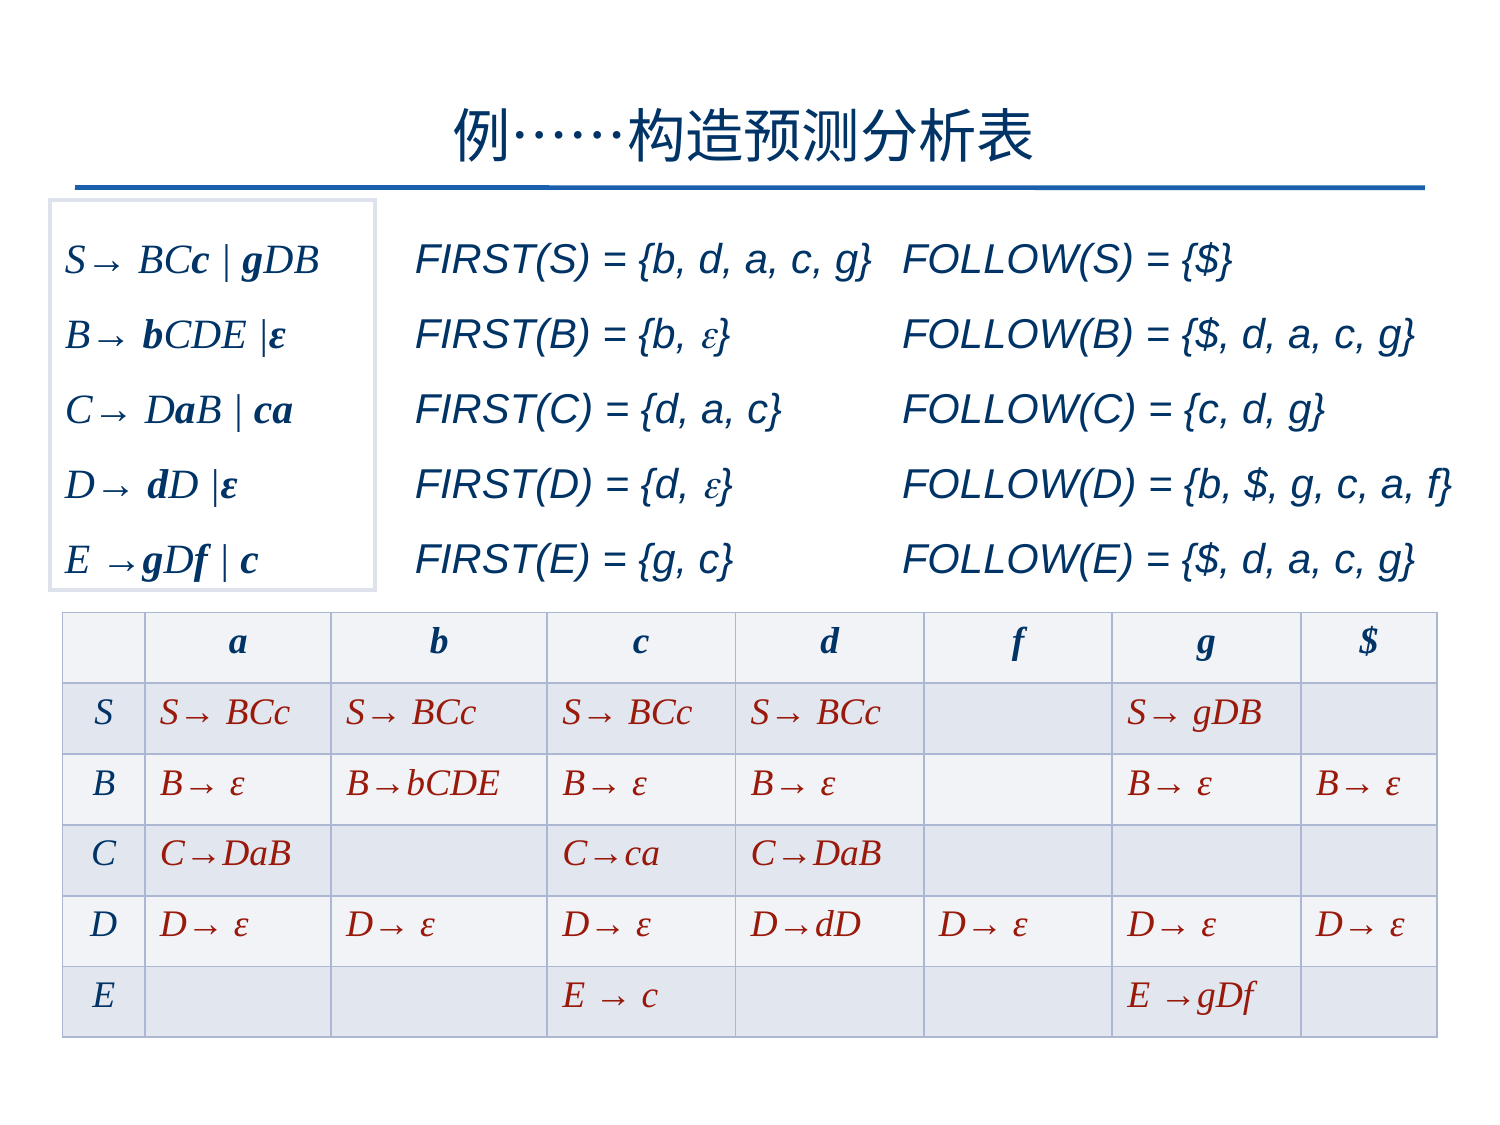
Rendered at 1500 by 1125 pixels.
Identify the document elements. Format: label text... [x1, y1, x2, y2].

table_cell C→ca [548, 826, 735, 895]
table_cell [146, 967, 330, 1036]
table_cell B [63, 755, 144, 824]
table_cell C→DaB [146, 826, 330, 895]
table_cell [925, 826, 1111, 895]
table_header c [548, 613, 735, 682]
table_cell B→ ε [1113, 755, 1300, 824]
table_cell S [63, 684, 144, 753]
table_header a [146, 613, 330, 682]
table_header d [736, 613, 923, 682]
table_cell [332, 826, 546, 895]
table_cell D→ ε [1113, 897, 1300, 966]
table_cell D→dD [736, 897, 923, 966]
table_header f [925, 613, 1111, 682]
table_cell [1113, 826, 1300, 895]
text_box FOLLOW(S) = {$} FOLLOW(B) = {$, d, a, c, g} FOLLOW(C) = {c, d, g} FOLLOW(D) = {b, $, g, c, a, f} FOLLOW(E) = {$, d, a, c, g} [887, 199, 1475, 590]
table_cell D→ ε [146, 897, 330, 966]
title 例……构造预测分析表 [137, 87, 1351, 181]
table_cell [925, 755, 1111, 824]
table_cell B→ ε [736, 755, 923, 824]
table_cell [1302, 826, 1436, 895]
text_box FIRST(S) = {b, d, a, c, g} FIRST(B) = {b, } FIRST(C) = {d, a, c} FIRST(D) = {d, } FIRST(E) = {g, c} [399, 199, 887, 590]
table_cell C [63, 826, 144, 895]
table_cell B→bCDE [332, 755, 546, 824]
table_cell [925, 967, 1111, 1036]
table_cell [736, 967, 923, 1036]
table_cell [332, 967, 546, 1036]
text_box S→ BCc | gDB B→ bCDE |ε C→ DaB | ca D→ dD |ε E →gDf | c [50, 199, 375, 590]
table_cell E → c [548, 967, 735, 1036]
table_cell D→ ε [925, 897, 1111, 966]
table_cell D→ ε [1302, 897, 1436, 966]
table_cell [1302, 967, 1436, 1036]
table_cell D→ ε [548, 897, 735, 966]
table_cell E [63, 967, 144, 1036]
table_cell S→ BCc [548, 684, 735, 753]
table_cell B→ ε [548, 755, 735, 824]
table_header b [332, 613, 546, 682]
table_cell S→ BCc [736, 684, 923, 753]
table_cell C→DaB [736, 826, 923, 895]
table_header $ [1302, 613, 1436, 682]
table_cell D→ ε [332, 897, 546, 966]
table_cell S→ BCc [146, 684, 330, 753]
table_cell S→ BCc [332, 684, 546, 753]
table_cell E →gDf [1113, 967, 1300, 1036]
table_cell B→ ε [146, 755, 330, 824]
table_header [63, 613, 144, 682]
table_cell [1302, 684, 1436, 753]
table_cell S→ gDB [1113, 684, 1300, 753]
table_cell B→ ε [1302, 755, 1436, 824]
table_header g [1113, 613, 1300, 682]
table_cell D [63, 897, 144, 966]
table_cell [925, 684, 1111, 753]
